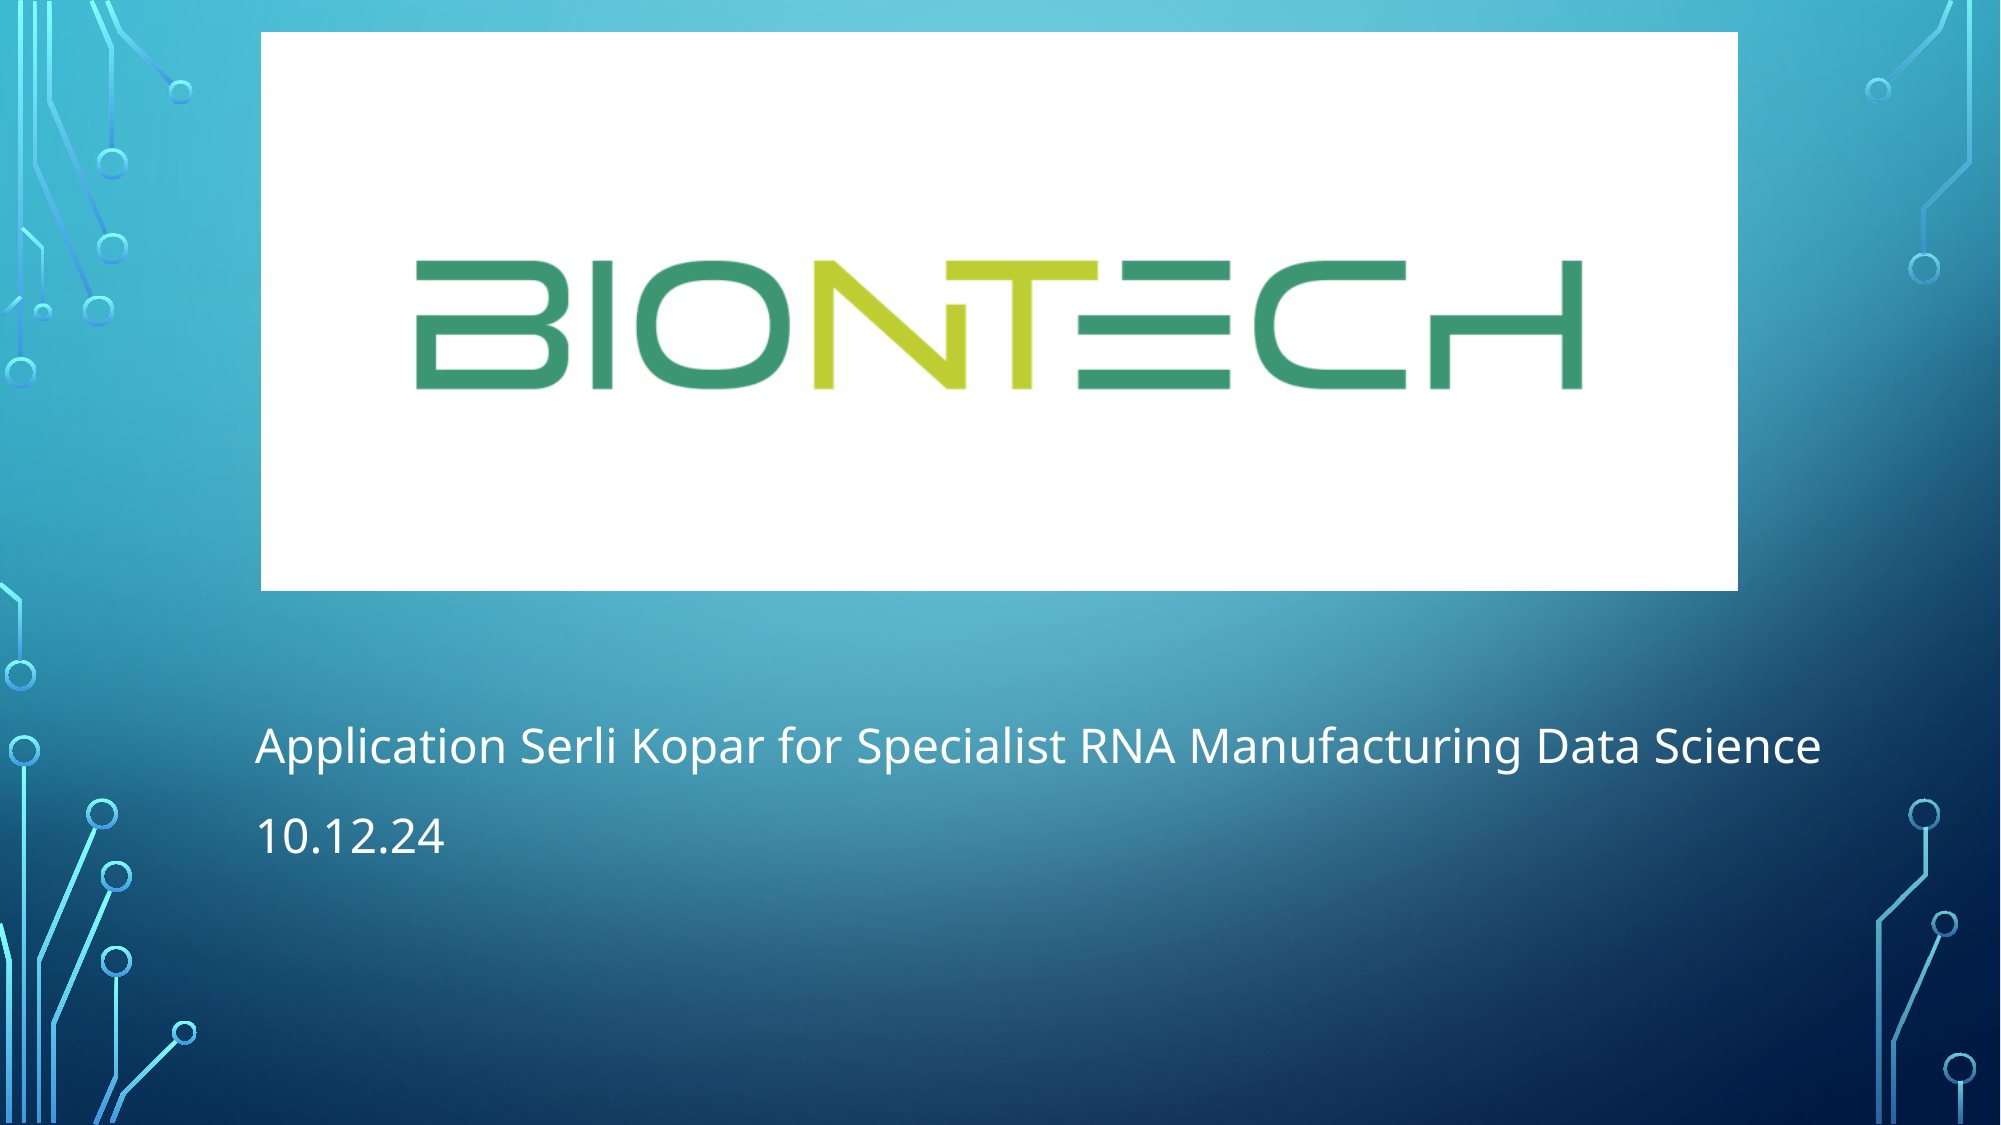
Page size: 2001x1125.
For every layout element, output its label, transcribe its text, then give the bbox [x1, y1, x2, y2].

list Application Serli Kopar for Specialist RNA Manufacturing Data Science 10.12.24 [239, 697, 1865, 932]
picture [261, 32, 1739, 591]
